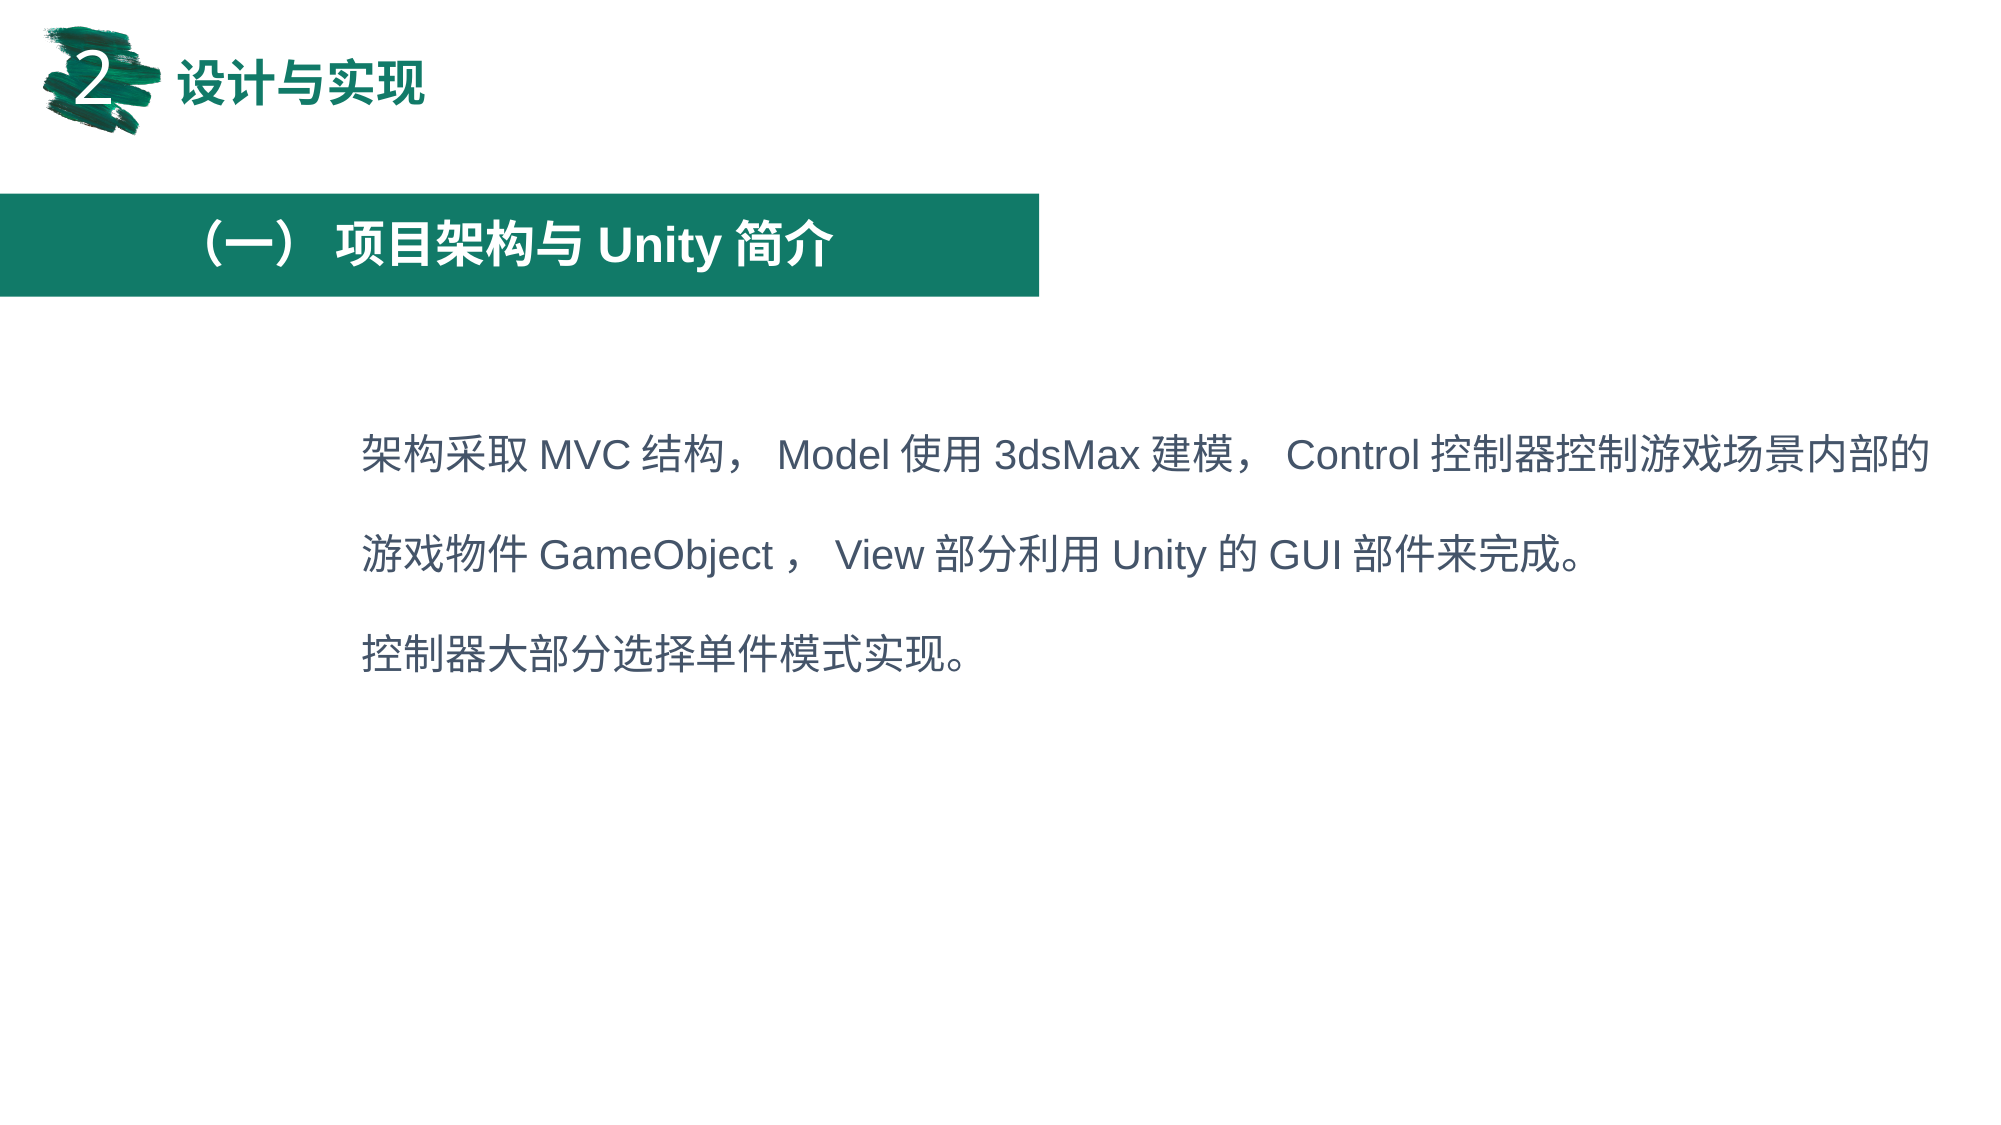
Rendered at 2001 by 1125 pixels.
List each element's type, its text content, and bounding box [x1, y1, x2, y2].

text_box [0, 193, 1040, 297]
picture [42, 25, 163, 136]
text_box 架构采取MVC结构，Model使用3dsMax建模，Control控制器控制游戏场景内部的 游戏物件GameObject，View部分利用Unity的GUI部件来完成。 控制器大部分选择单件模式实现。 [347, 370, 2000, 685]
text_box （一） 项目架构与Unity简介 [159, 205, 1079, 280]
text_box 设计与实现 [168, 43, 533, 119]
